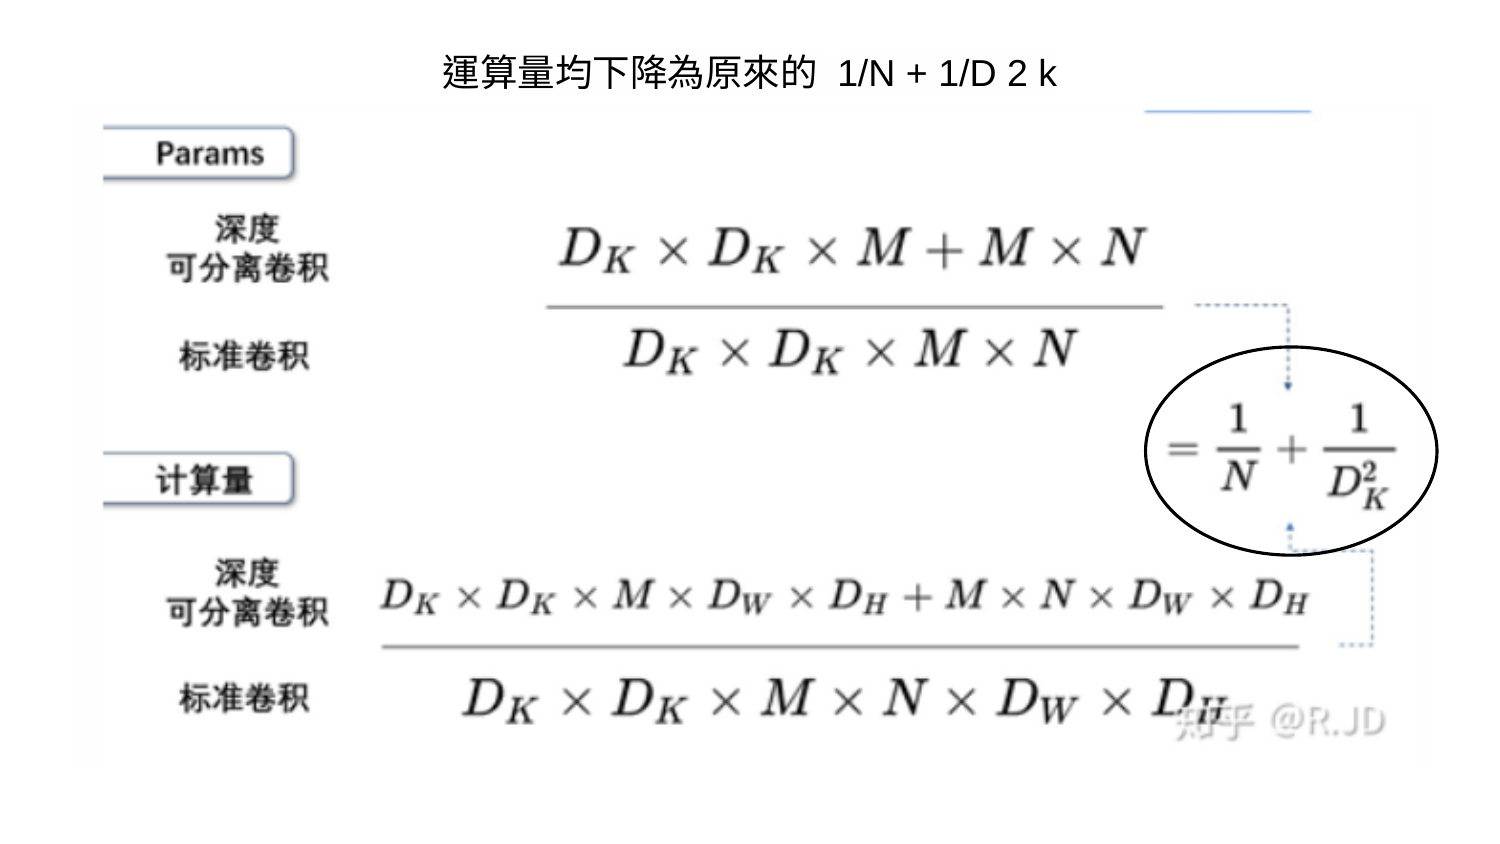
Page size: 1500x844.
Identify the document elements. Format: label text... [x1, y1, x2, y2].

subtitle 運算量均下降為原來的 1/N + 1/D 2 k [365, 33, 1135, 106]
text_box [1432, 424, 1437, 479]
picture [73, 107, 1427, 767]
